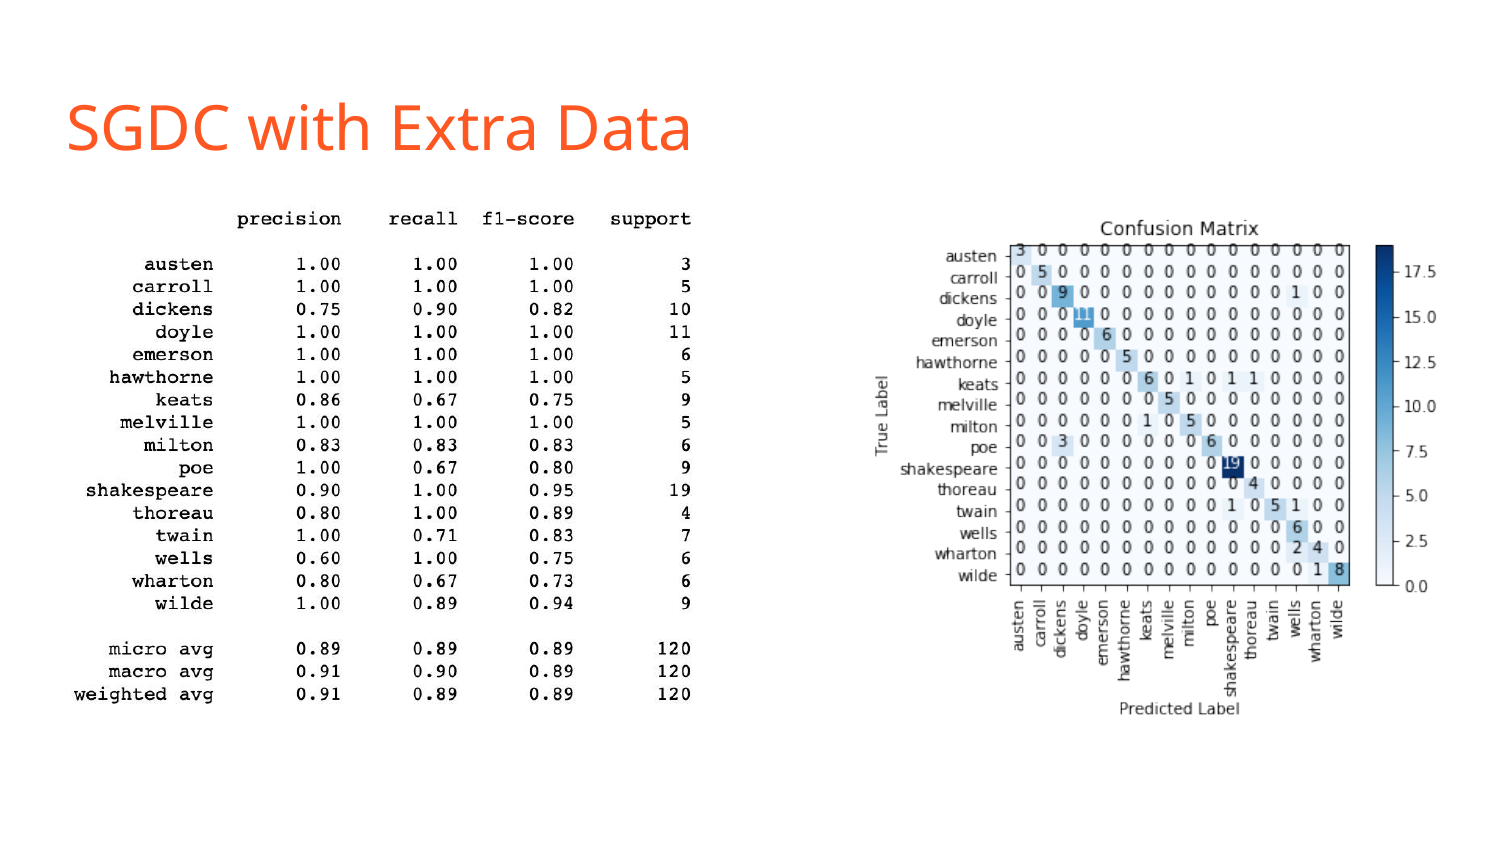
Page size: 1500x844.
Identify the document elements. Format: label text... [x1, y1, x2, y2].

picture [50, 199, 771, 740]
picture [865, 209, 1450, 729]
title SGDC with Extra Data [51, 72, 1449, 167]
